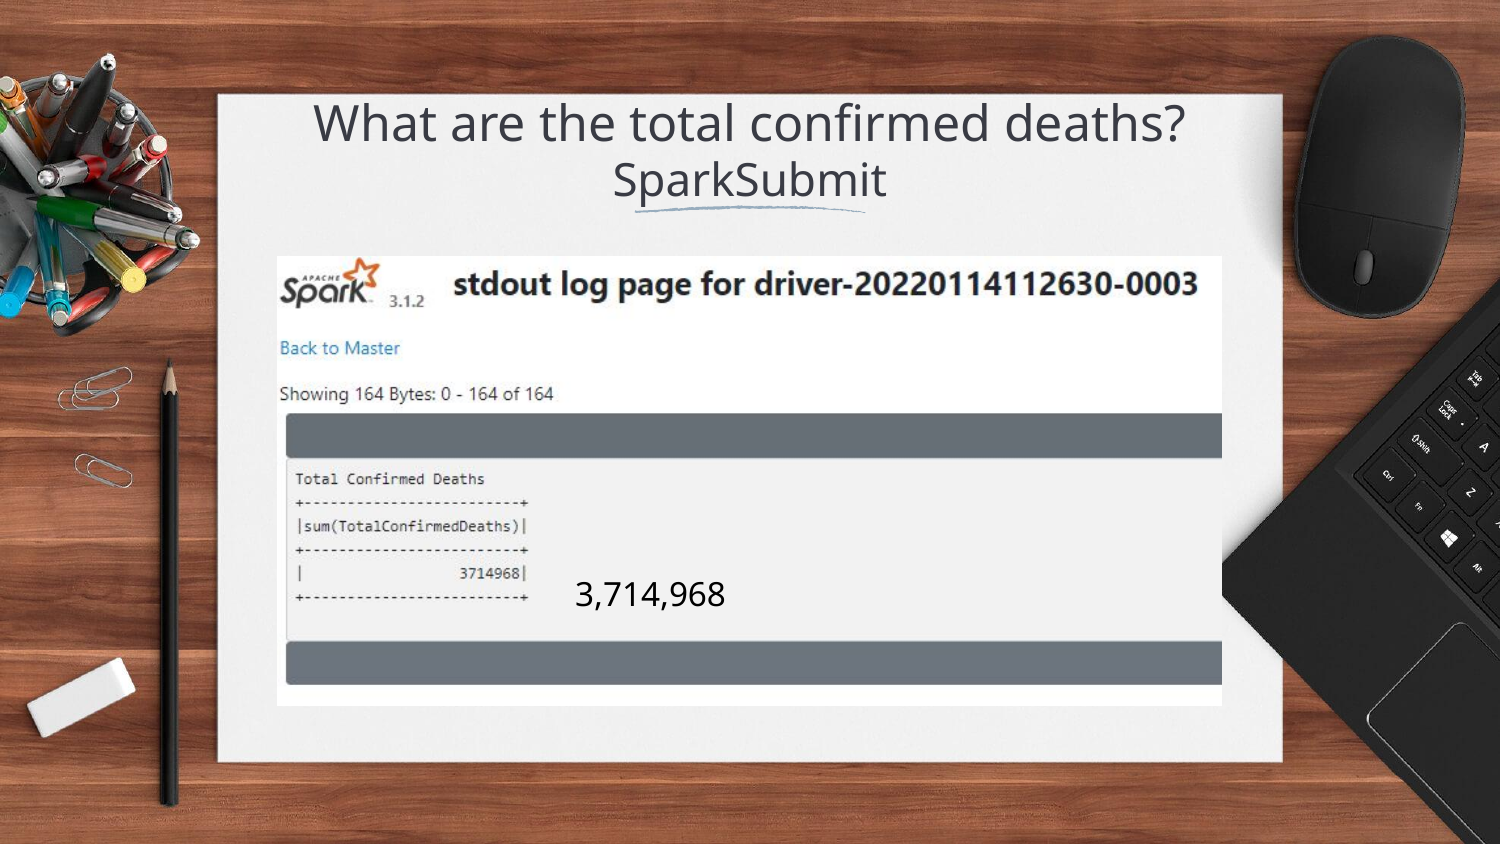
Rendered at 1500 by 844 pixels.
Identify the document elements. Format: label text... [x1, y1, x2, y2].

picture [0, 0, 1500, 844]
title What are the total confirmed deaths? SparkSubmit [267, 132, 1233, 207]
